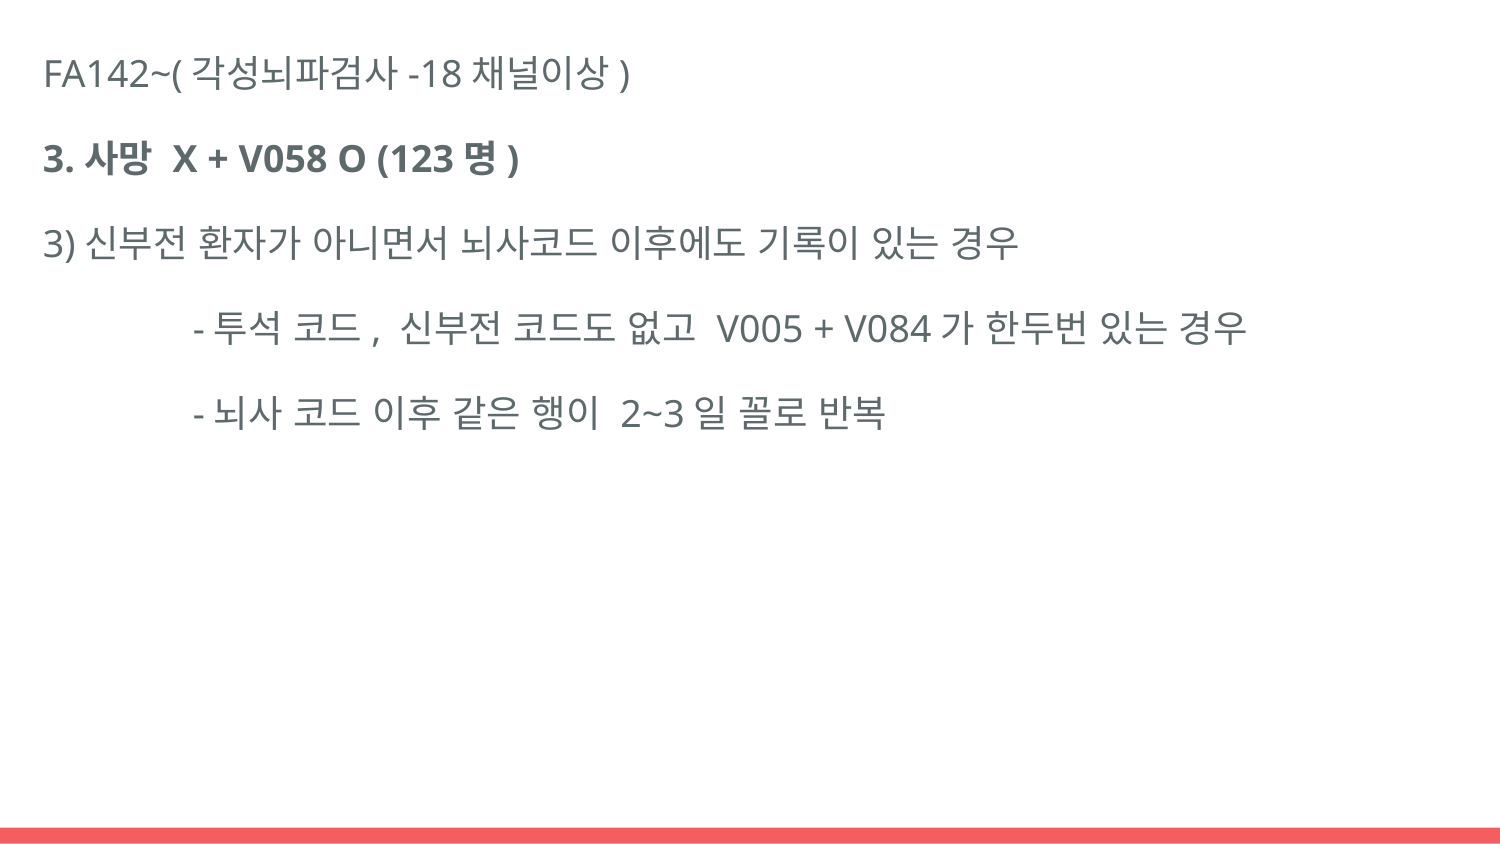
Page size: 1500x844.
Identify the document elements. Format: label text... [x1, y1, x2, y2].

text_box FA142~(각성뇌파검사-18채널이상) 3.사망 X + V058 O (123명) 3)신부전 환자가 아니면서 뇌사코드 이후에도 기록이 있는 경우 -투석 코드, 신부전 코드도 없고 V005 + V084가 한두번 있는 경우 -뇌사 코드 이후 같은 행이 2~3일 꼴로 반복 [27, 27, 1426, 793]
